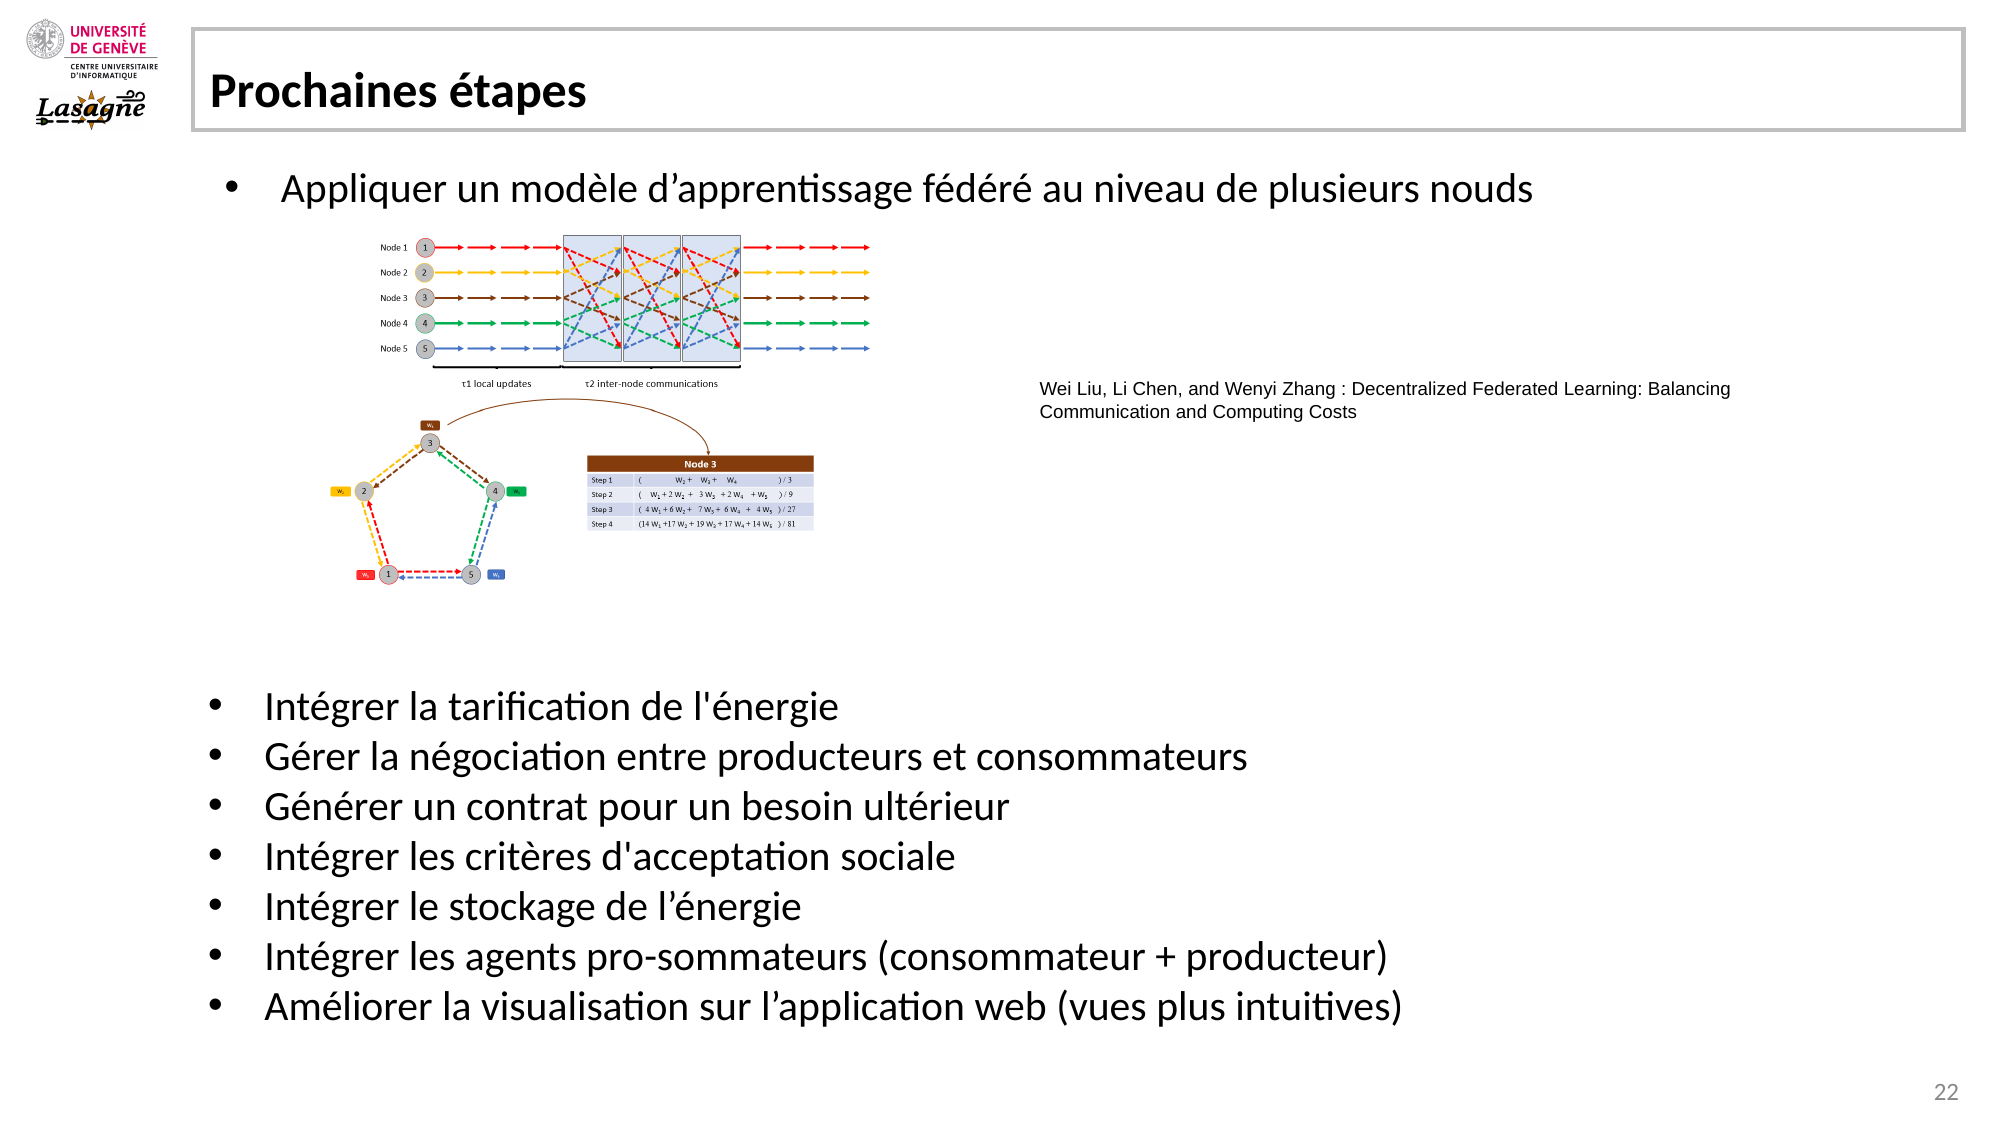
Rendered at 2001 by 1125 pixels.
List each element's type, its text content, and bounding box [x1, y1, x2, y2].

text_box Appliquer un modèle d’apprentissage fédéré au niveau de plusieurs nouds [209, 153, 1799, 219]
text_box Intégrer la tarification de l'énergie Gérer la négociation entre producteurs et consommateurs Générer un contrat pour un besoin ultérieur Intégrer les critères d'acceptation sociale Intégrer le stockage de l’énergie Intégrer les agents pro-sommateurs (consommateur + producteur) Améliorer la visualisation sur l’application web (vues plus intuitives) [193, 671, 1783, 1037]
picture [320, 233, 881, 588]
picture [36, 90, 145, 131]
picture [21, 10, 166, 88]
text_box 22 [1847, 1060, 1975, 1121]
text_box [193, 29, 1964, 130]
text_box Wei Liu, Li Chen, and Wenyi Zhang : Decentralized Federated Learning: Balancing Communication and Computing Costs [1024, 369, 1919, 430]
